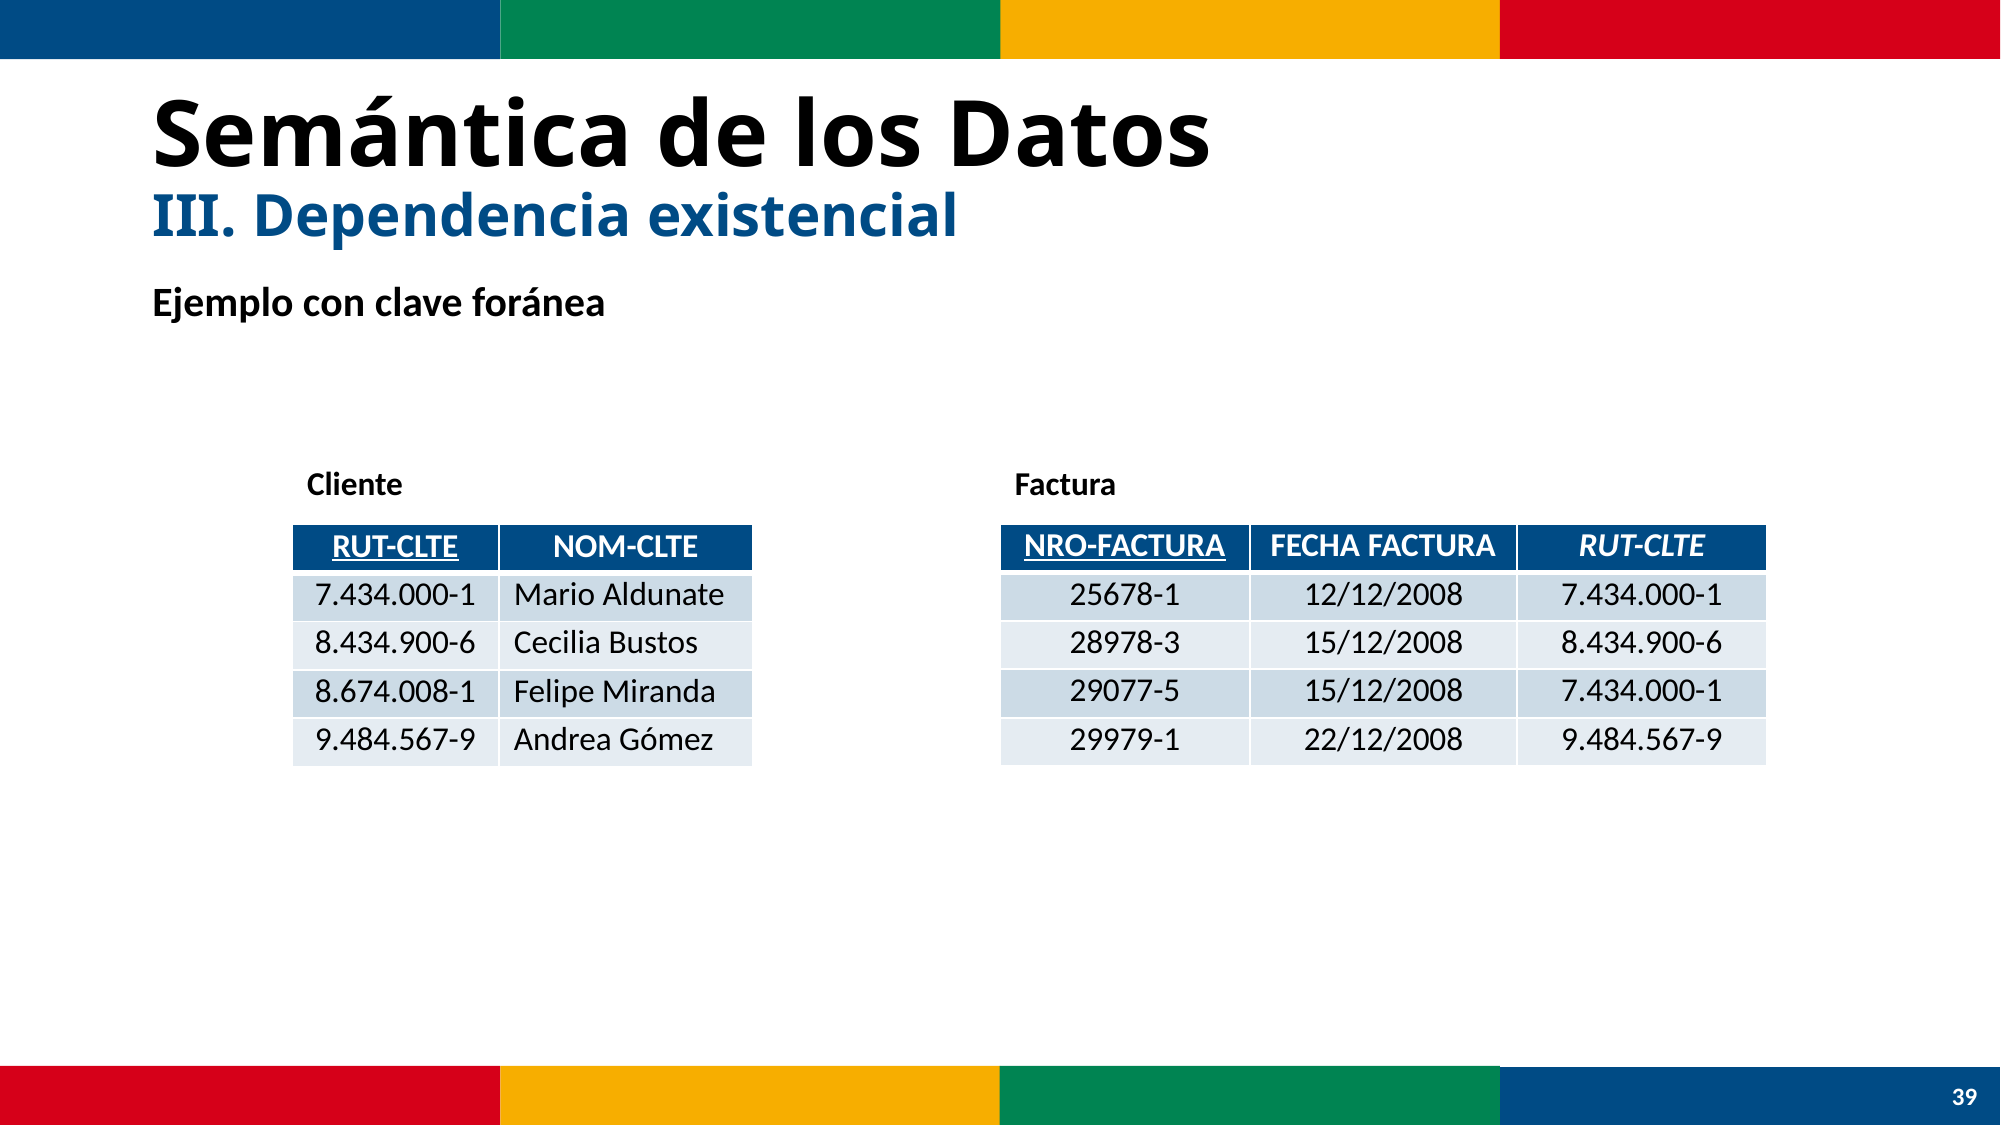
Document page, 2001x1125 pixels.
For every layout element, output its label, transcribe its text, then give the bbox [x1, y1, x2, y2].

table_header RUT-CLTE [293, 525, 498, 570]
text_box Cliente [292, 454, 753, 509]
text_box Ejemplo con clave foránea [137, 267, 1509, 333]
table_header NOM-CLTE [500, 525, 752, 570]
table_cell Cecilia Bustos [500, 622, 752, 669]
table_cell 25678-1 [1001, 575, 1249, 620]
slide_number 39 [1930, 1065, 2000, 1125]
table_cell 7.434.000-1 [293, 576, 498, 621]
table_cell 7.434.000-1 [1518, 575, 1766, 620]
table_cell 7.434.000-1 [1518, 670, 1766, 717]
table_cell 15/12/2008 [1251, 670, 1516, 717]
table_header RUT-CLTE [1518, 525, 1766, 570]
table_cell 8.674.008-1 [293, 671, 498, 717]
table_cell 8.434.900-6 [1518, 622, 1766, 668]
table_cell 12/12/2008 [1251, 575, 1516, 620]
table_cell 22/12/2008 [1251, 719, 1516, 765]
text_box Factura [999, 454, 1767, 509]
table_cell Felipe Miranda [500, 671, 752, 717]
table_cell Andrea Gómez [500, 719, 752, 766]
table_cell 15/12/2008 [1251, 622, 1516, 668]
table_cell 8.434.900-6 [293, 622, 498, 669]
table_cell 28978-3 [1001, 622, 1249, 668]
table_header NRO-FACTURA [1001, 525, 1249, 570]
table_cell Mario Aldunate [500, 576, 752, 621]
table_cell 29077-5 [1001, 670, 1249, 717]
table_cell 29979-1 [1001, 719, 1249, 765]
table_cell 9.484.567-9 [1518, 719, 1766, 765]
title Semántica de los Datos III. Dependencia existencial [137, 59, 1863, 278]
table_header FECHA FACTURA [1251, 525, 1516, 570]
table_cell 9.484.567-9 [293, 719, 498, 766]
